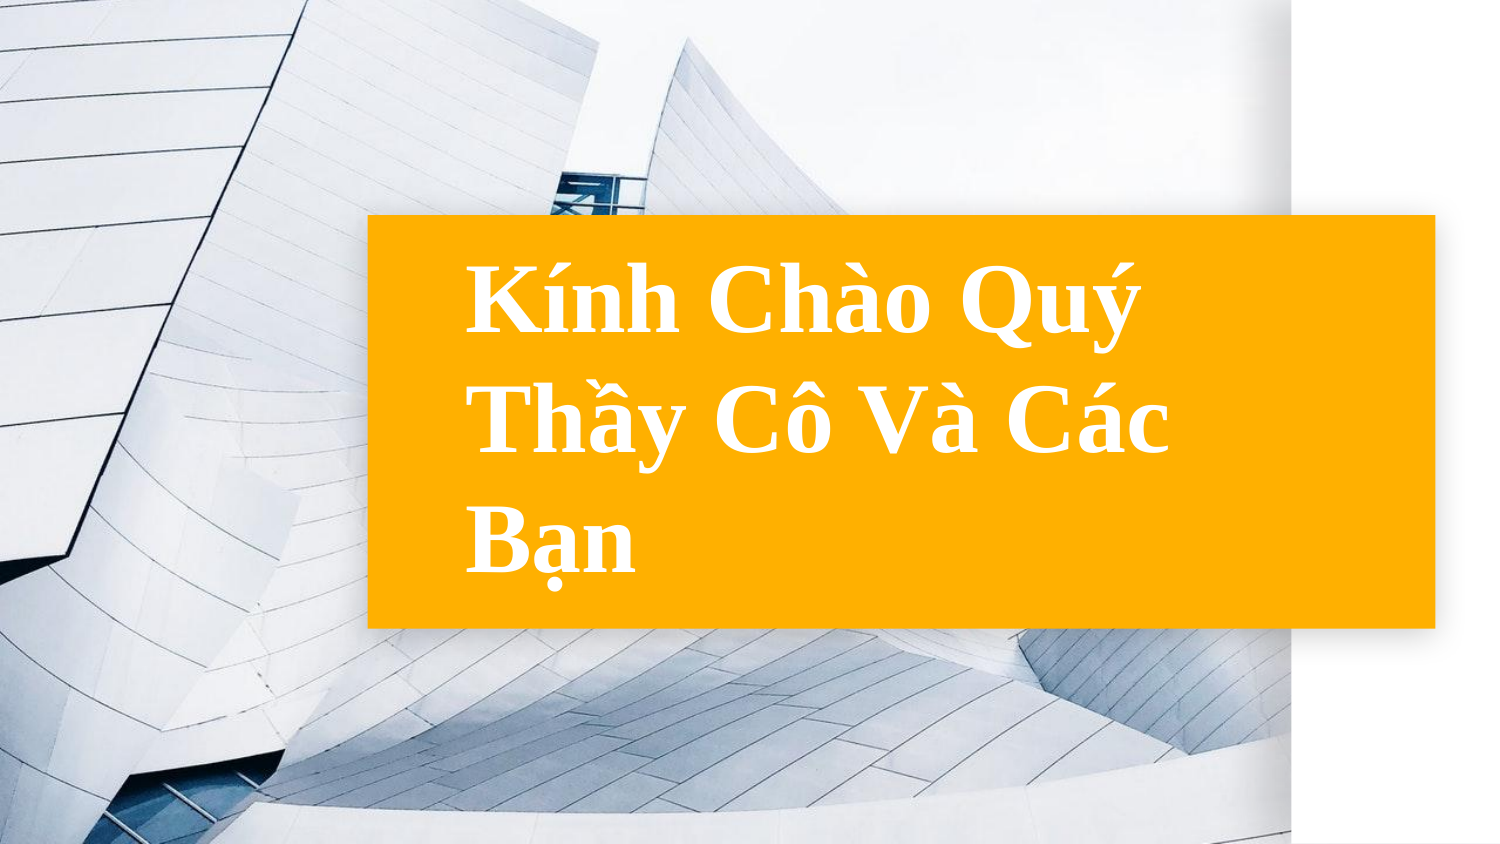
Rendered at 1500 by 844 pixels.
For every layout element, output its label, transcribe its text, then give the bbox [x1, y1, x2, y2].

title Kính Chào Quý Thầy Cô Và Các Bạn [450, 240, 1349, 585]
picture [0, 0, 1291, 844]
